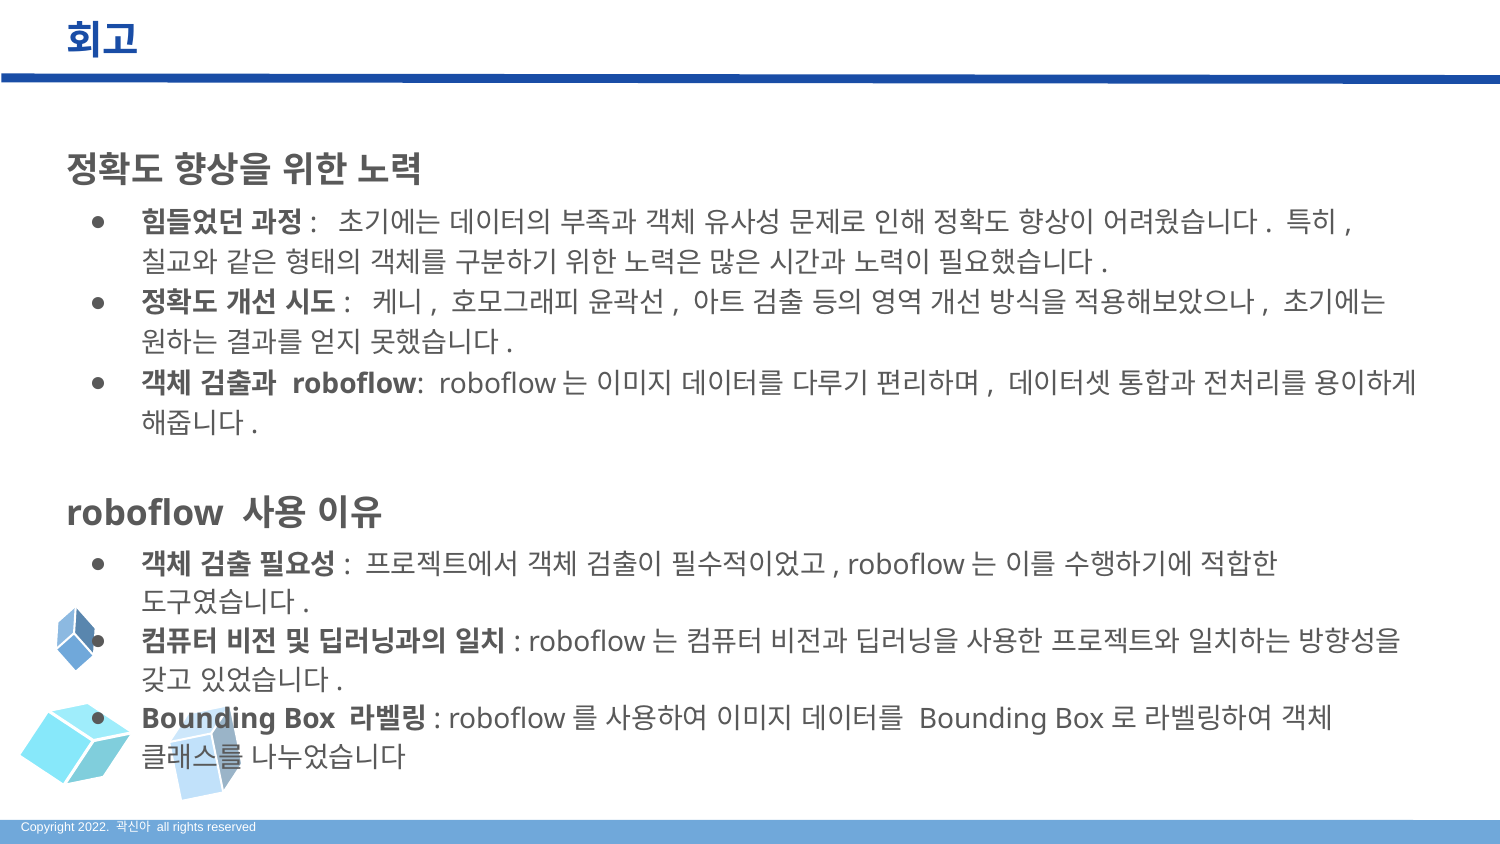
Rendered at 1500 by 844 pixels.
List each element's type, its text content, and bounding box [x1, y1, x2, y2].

title 회고 [51, 0, 1449, 78]
list 정확도 향상을 위한 노력 힘들었던 과정: 초기에는 데이터의 부족과 객체 유사성 문제로 인해 정확도 향상이 어려웠습니다. 특히, 칠교와 같은 형태의 객체를 구분하기 위한 노력은 많은 시간과 노력이 필요했습니다. 정확도 개선 시도: 케니, 호모그래피 윤곽선, 아트 검출 등의 영역 개선 방식을 적용해보았으나, 초기에는 원하는 결과를 얻지 못했습니다. 객체 검출과 roboflow: roboflow는 이미지 데이터를 다루기 편리하며, 데이터셋 통합과 전처리를 용이하게 해줍니다. roboflow 사용 이유 객체 검출 필요성: 프로젝트에서 객체 검출이 필수적이었고, roboflow는 이를 수행하기에 적합한 도구였습니다. 컴퓨터 비전 및 딥러닝과의 일치: roboflow는 컴퓨터 비전과 딥러닝을 사용한 프로젝트와 일치하는 방향성을 갖고 있었습니다. Bounding Box 라벨링: roboflow를 사용하여 이미지 데이터를 Bounding Box로 라벨링하여 객체 클래스를 나누었습니다 [51, 117, 1449, 820]
